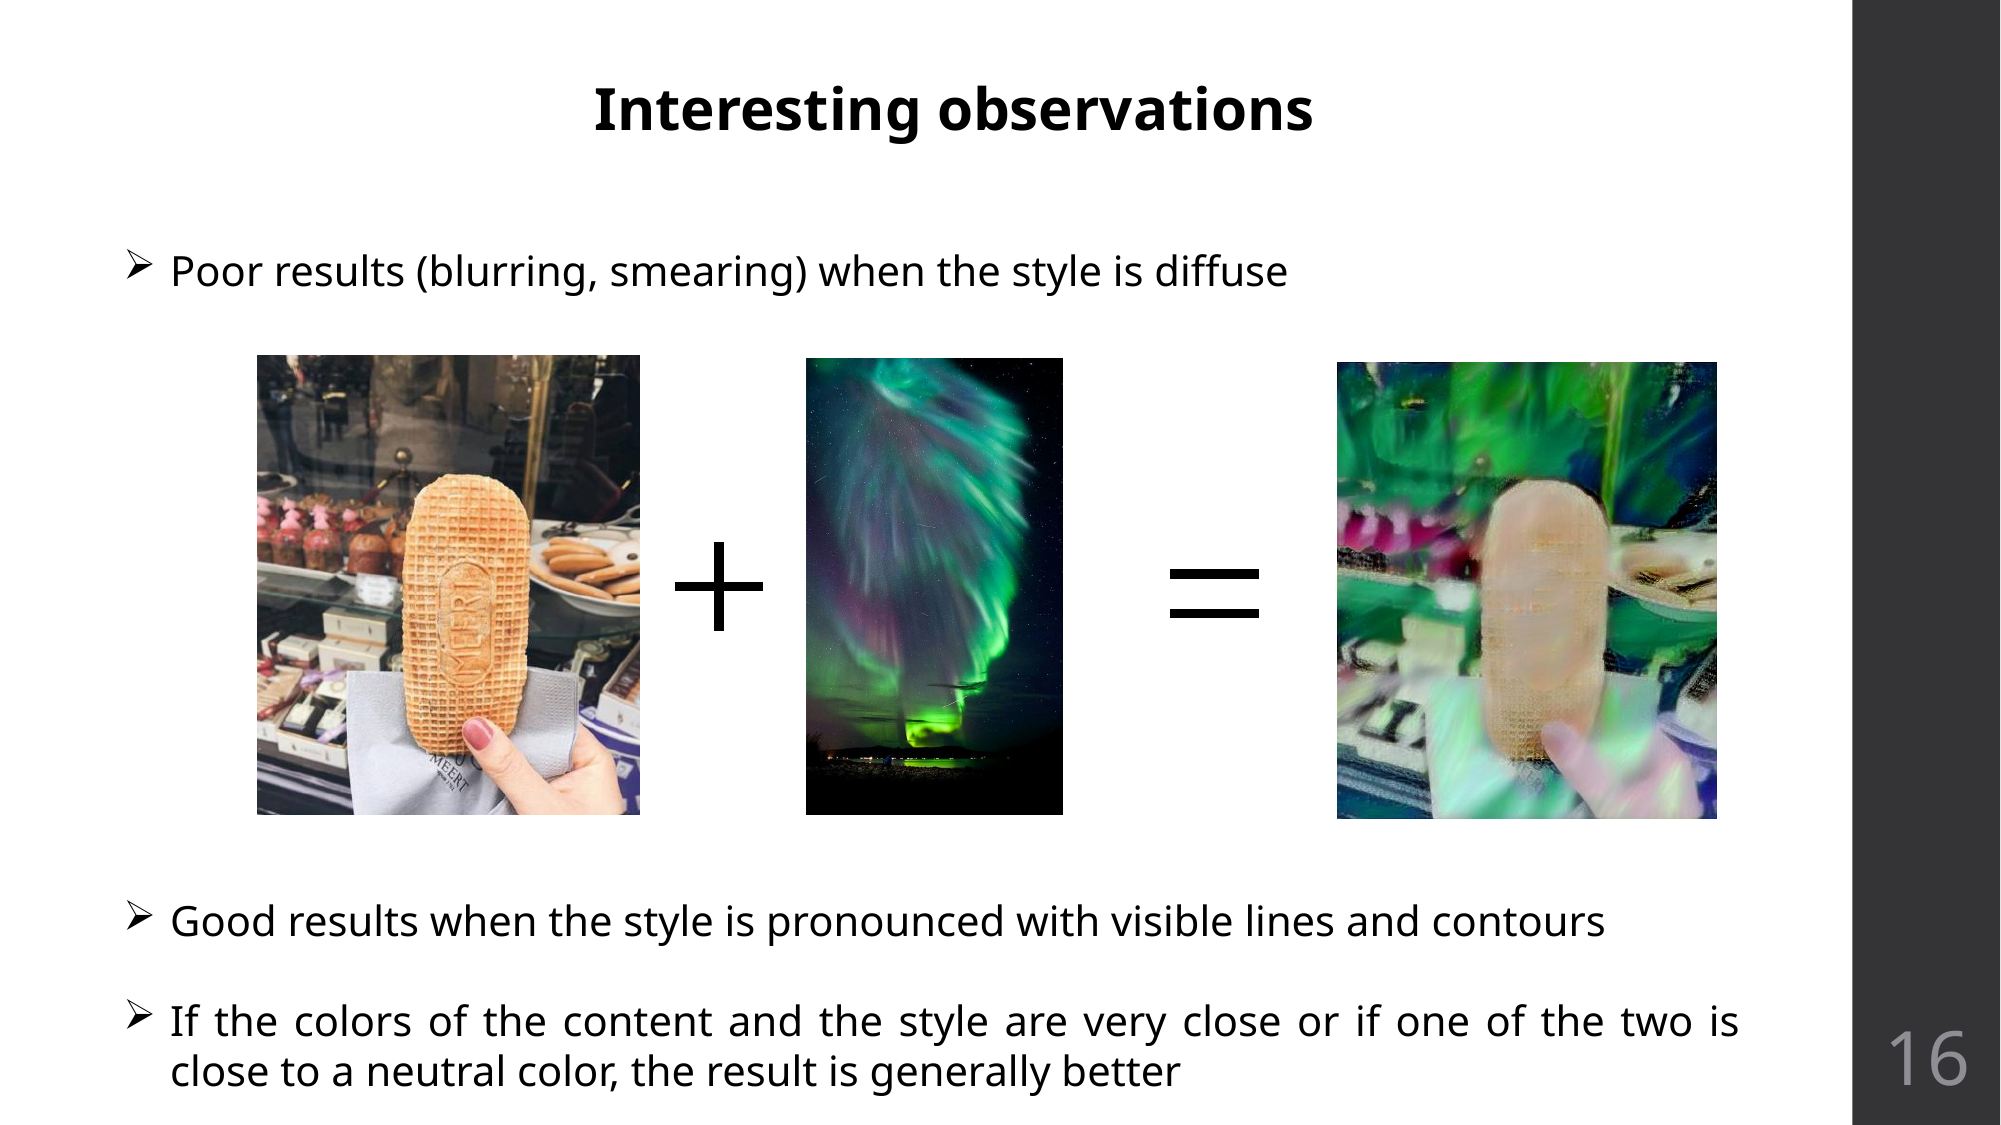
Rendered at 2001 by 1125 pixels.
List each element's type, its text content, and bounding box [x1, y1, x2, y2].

slide_number 16 [1852, 1012, 2000, 1110]
picture [806, 358, 1064, 816]
text_box Interesting observations [547, 64, 1362, 150]
picture [1337, 361, 1717, 819]
picture [257, 355, 640, 816]
text_box Poor results (blurring, smearing) when the style is diffuse Good results when the style is pronounced with visible lines and contours If the colors of the content and the style are very close or if one of the two is close to a neutral color, the result is generally better [108, 237, 1756, 1125]
